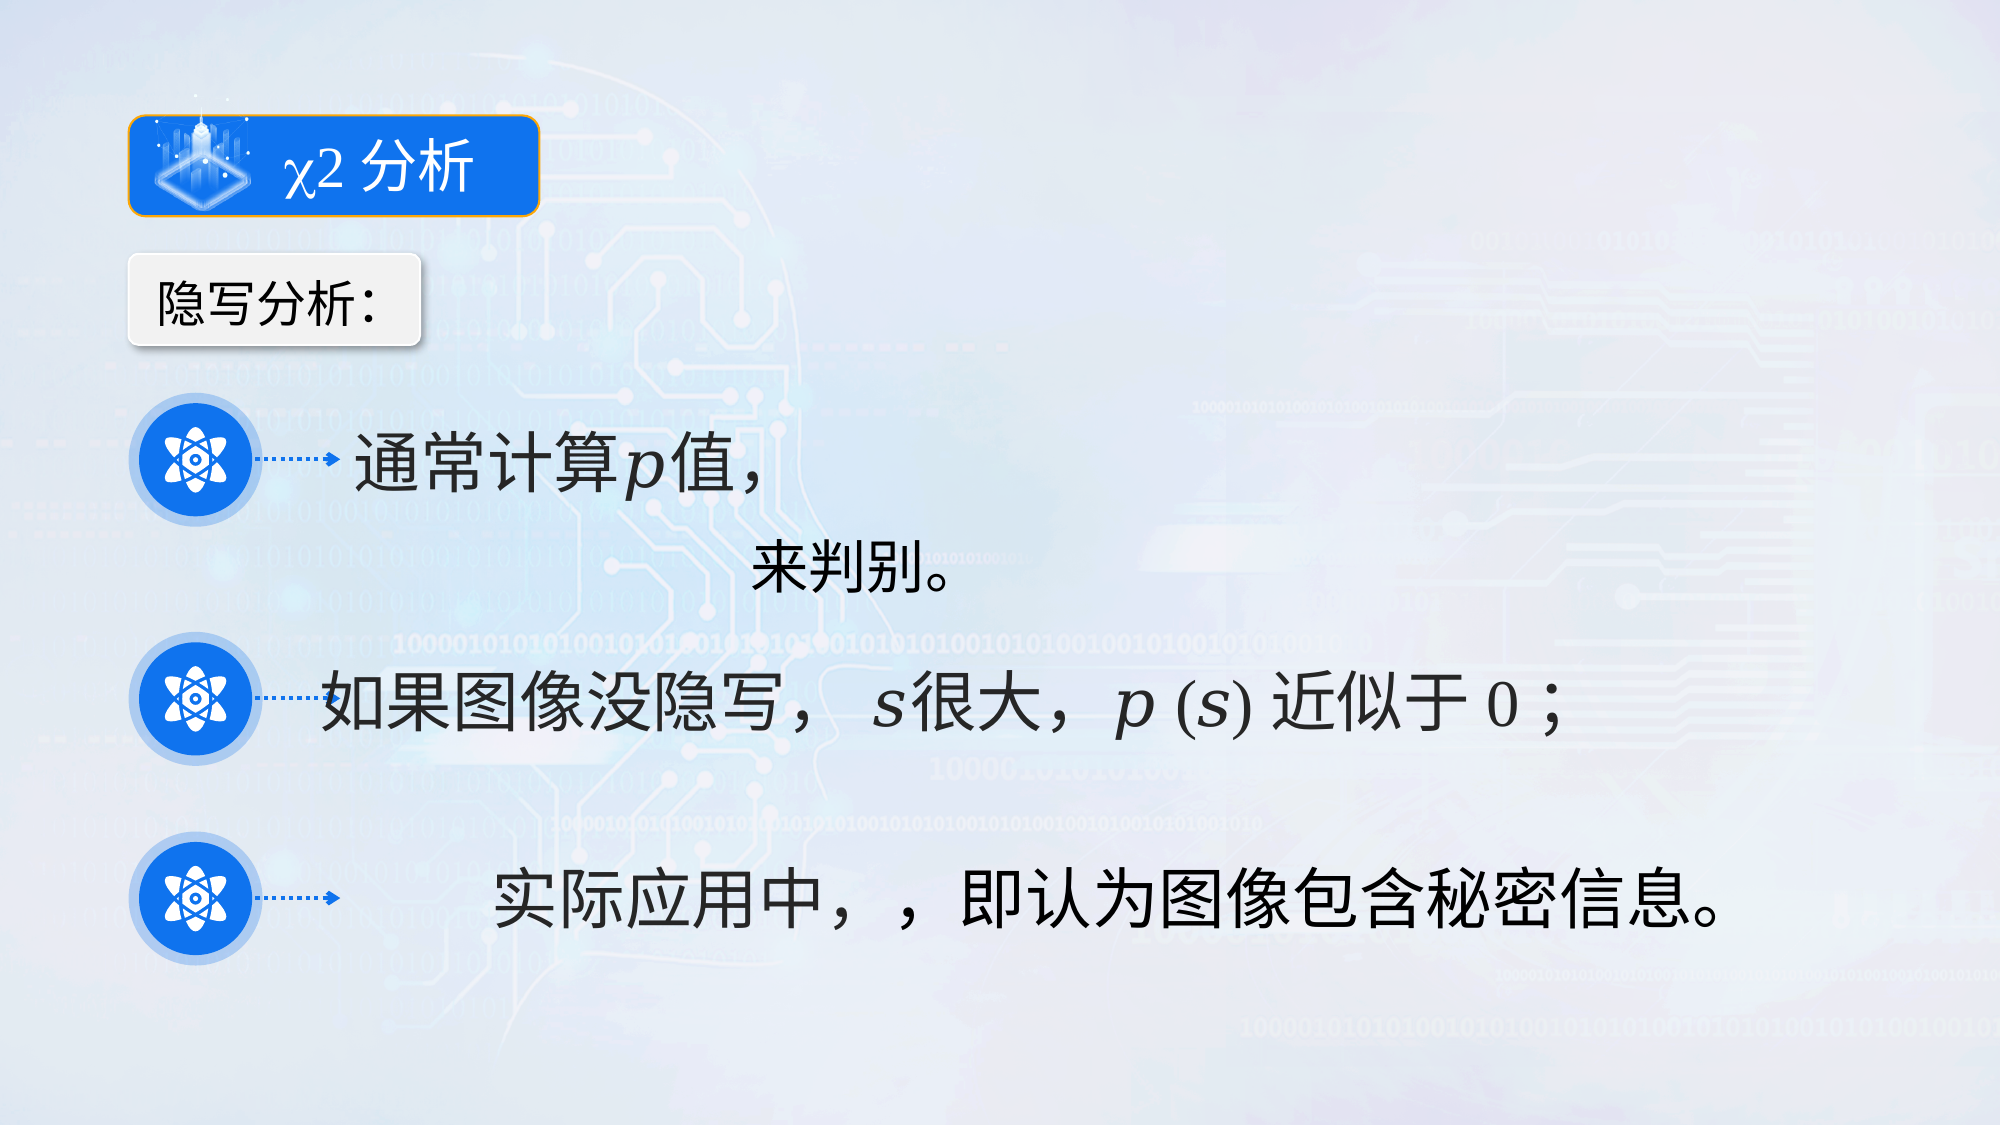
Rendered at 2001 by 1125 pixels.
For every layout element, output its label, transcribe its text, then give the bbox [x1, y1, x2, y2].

text_box [182, 884, 209, 913]
text_box [182, 708, 192, 719]
text_box [137, 641, 254, 757]
text_box [199, 679, 209, 690]
text_box [209, 462, 227, 483]
text_box [164, 901, 182, 922]
text_box [137, 840, 254, 957]
text_box [182, 445, 209, 474]
text_box [186, 666, 206, 681]
text_box [209, 437, 227, 458]
text_box [182, 679, 192, 690]
picture [0, 0, 2000, 1125]
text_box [128, 86, 540, 217]
text_box [186, 865, 206, 881]
text_box [199, 440, 209, 451]
text_box [209, 701, 227, 722]
text_box [186, 716, 206, 732]
text_box [164, 676, 182, 697]
text_box [199, 908, 209, 918]
text_box [164, 462, 182, 483]
text_box [182, 684, 209, 713]
text_box [209, 676, 227, 697]
text_box [199, 879, 209, 889]
text_box [182, 469, 192, 480]
text_box [182, 879, 192, 889]
text_box [186, 477, 206, 493]
text_box [164, 876, 182, 897]
text_box [209, 876, 227, 897]
text_box 如果图像没隐写， 𝑠很大，𝑝(𝑠)近似于0； [304, 652, 1618, 748]
text_box [186, 916, 206, 932]
text_box [199, 469, 209, 480]
text_box [164, 701, 182, 722]
text_box 通常计算𝑝值， [339, 413, 834, 509]
text_box [137, 402, 254, 518]
text_box [186, 427, 206, 442]
text_box [164, 437, 182, 458]
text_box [128, 253, 428, 345]
text_box [182, 440, 192, 451]
text_box [182, 908, 192, 918]
text_box [199, 708, 209, 719]
text_box [209, 901, 227, 922]
